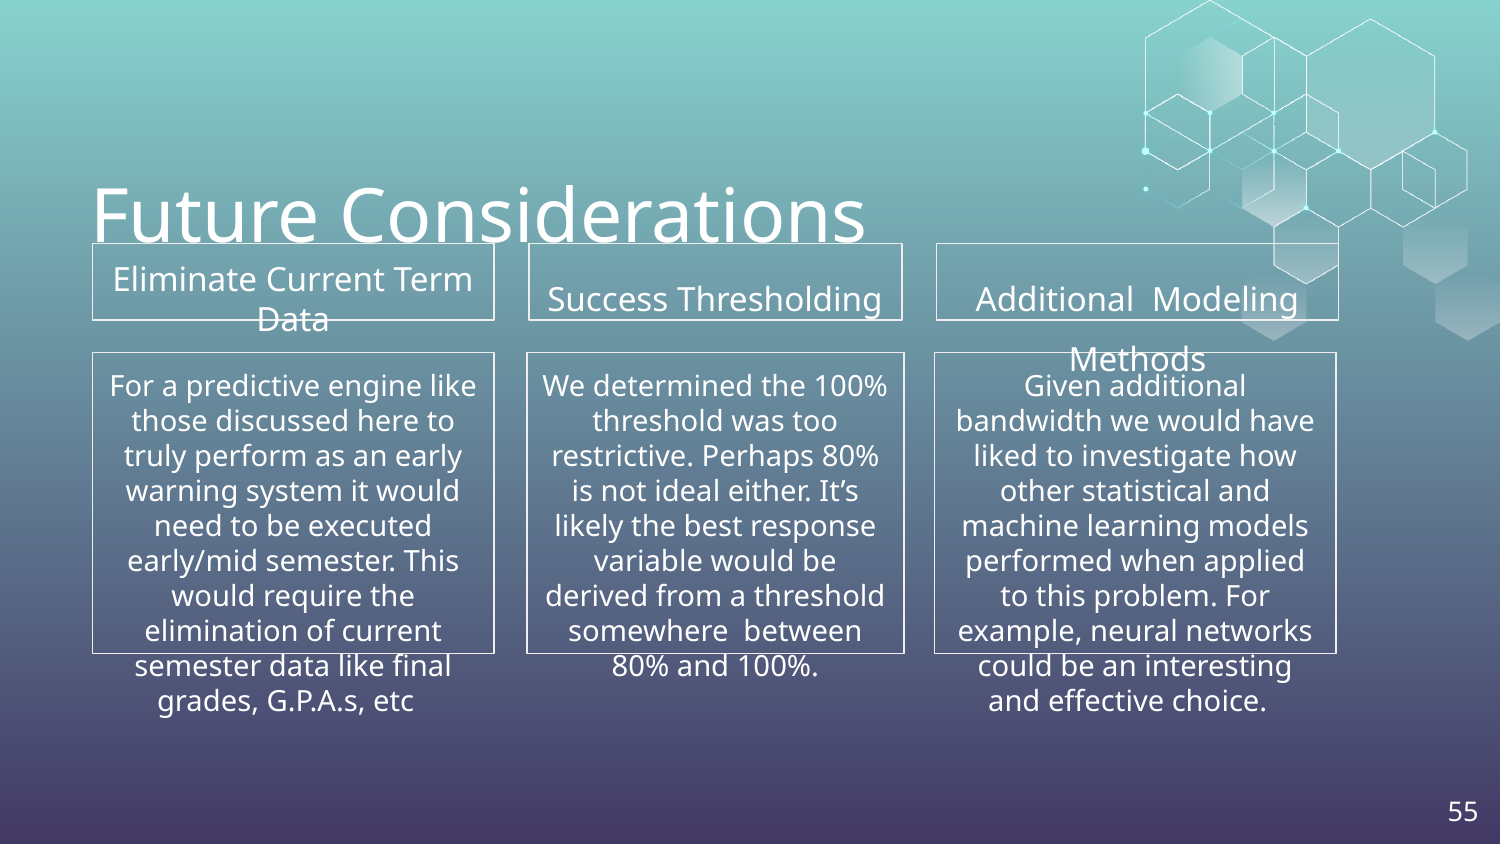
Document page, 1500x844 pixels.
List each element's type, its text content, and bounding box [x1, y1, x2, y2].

subtitle We determined the 100% threshold was too restrictive. Perhaps 80% is not ideal either. It’s likely the best response variable would be derived from a threshold somewhere between 80% and 100%. [526, 352, 904, 654]
subtitle Given additional bandwidth we would have liked to investigate how other statistical and machine learning models performed when applied to this problem. For example, neural networks could be an interesting and effective choice. [934, 352, 1337, 654]
subtitle Additional Modeling Methods [936, 243, 1339, 320]
slide_number ‹#› [1403, 779, 1494, 844]
title Future Considerations [75, 62, 1426, 173]
subtitle Success Thresholding [528, 243, 902, 320]
picture [1122, 0, 1500, 341]
subtitle For a predictive engine like those discussed here to truly perform as an early warning system it would need to be executed early/mid semester. This would require the elimination of current semester data like final grades, G.P.A.s, etc [92, 352, 495, 654]
subtitle Eliminate Current Term Data [92, 243, 495, 320]
